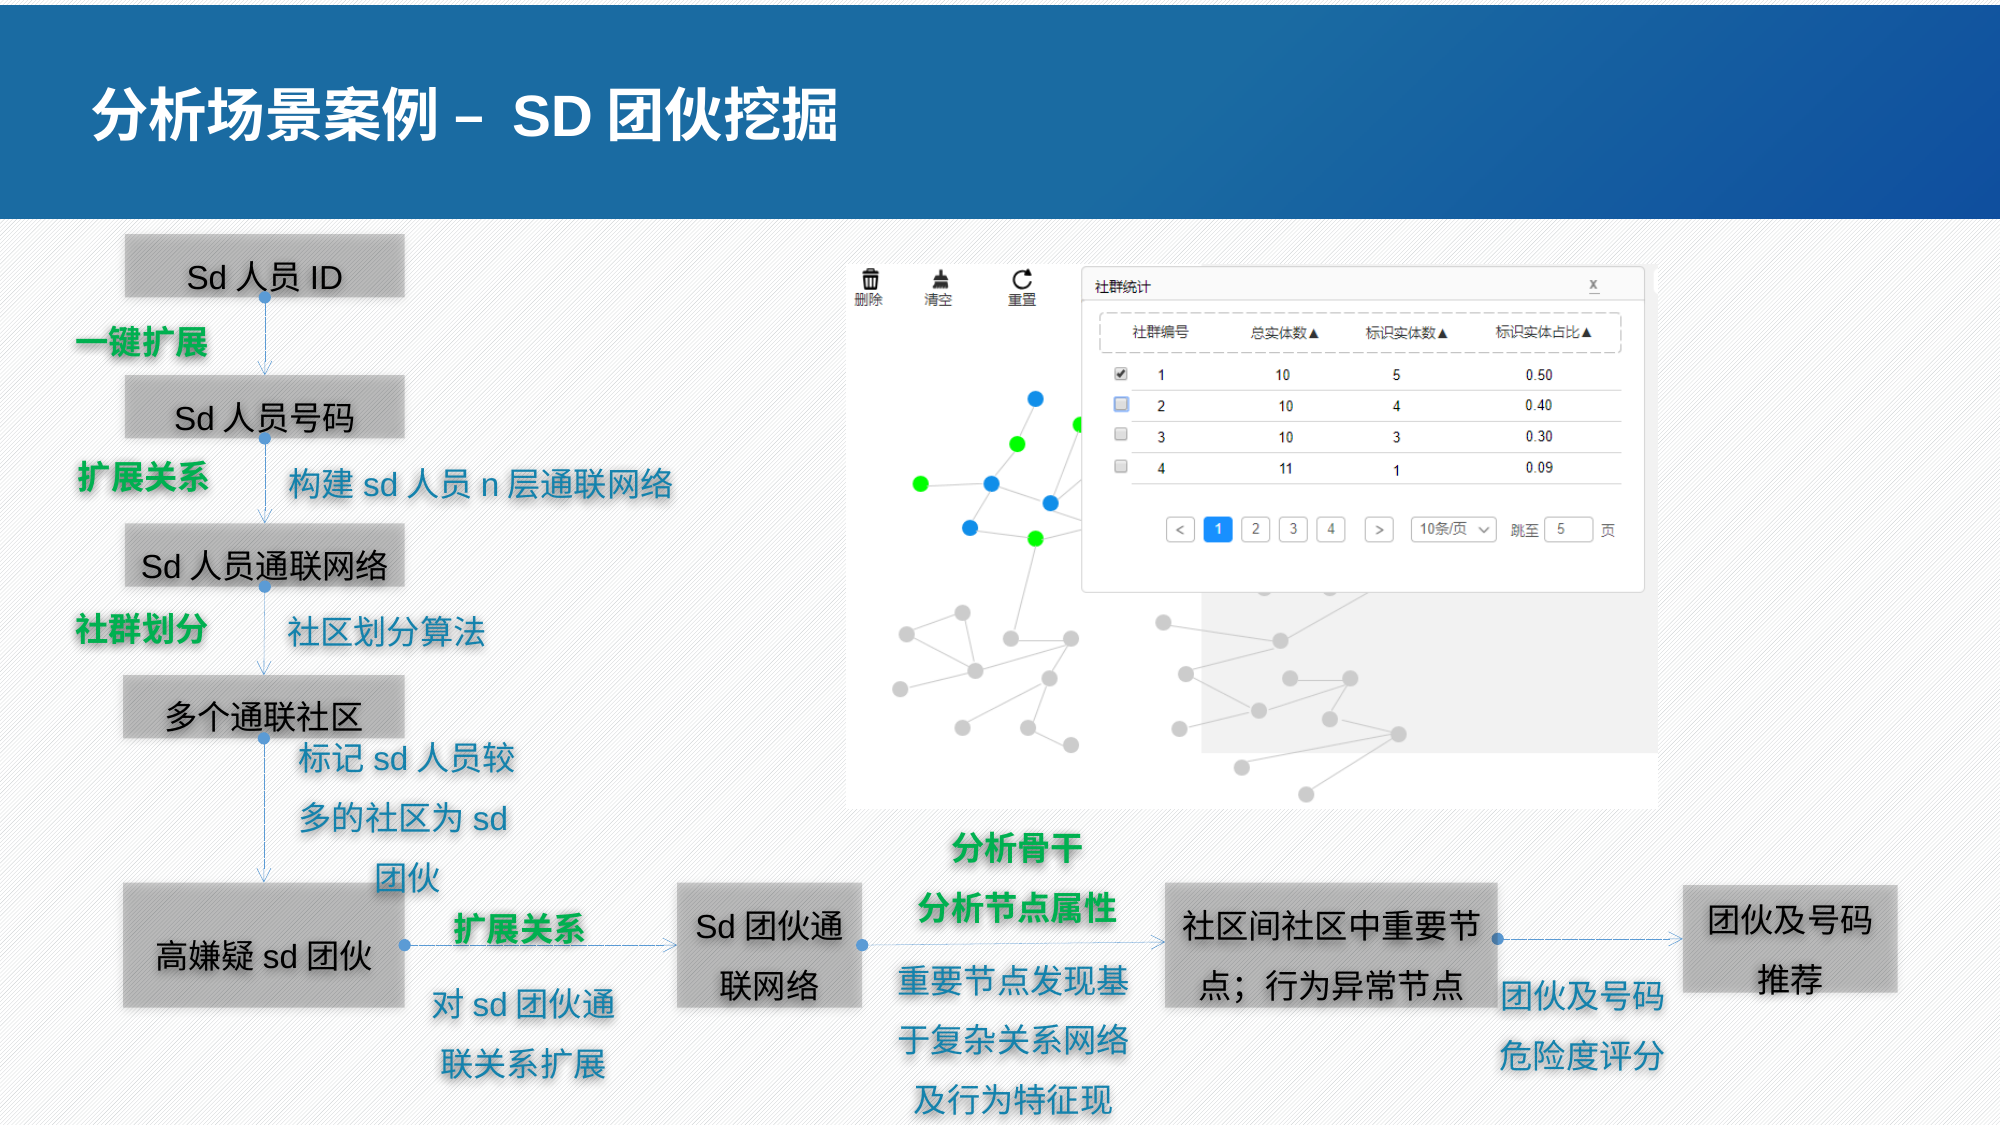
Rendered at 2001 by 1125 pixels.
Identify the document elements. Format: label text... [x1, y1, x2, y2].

text_box 一键扩展 [19, 305, 264, 359]
text_box 团伙及号码推荐 [1682, 885, 1898, 993]
text_box Sd人员通联网络 [124, 523, 405, 587]
text_box 重要节点发现基于复杂关系网络及行为特征现 [873, 962, 1155, 1097]
text_box 构建sd人员n层通联网络 [271, 441, 691, 505]
text_box 社区划分算法 [265, 589, 512, 653]
text_box 社区间社区中重要节点；行为异常节点 [1165, 882, 1498, 1008]
picture [846, 264, 1658, 809]
text_box 标记sd人员较多的社区为sd团伙 [269, 750, 545, 864]
text_box 对sd团伙通联关系扩展 [410, 976, 637, 1071]
text_box 扩展关系 [21, 434, 267, 499]
text_box 多个通联社区 [123, 675, 405, 739]
text_box Sd团伙通联网络 [677, 882, 863, 1008]
picture [0, 5, 2000, 219]
text_box 扩展关系 [412, 886, 628, 945]
text_box 团伙及号码危险度评分 [1472, 967, 1694, 1063]
text_box 扩展关系 [412, 946, 628, 950]
text_box 分析骨干 分析节点属性 [867, 816, 1168, 918]
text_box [862, 942, 1166, 946]
text_box Sd人员号码 [124, 375, 405, 435]
text_box 社群划分 [42, 586, 242, 650]
text_box Sd人员ID [124, 234, 405, 298]
text_box 高嫌疑sd团伙 [123, 882, 405, 1008]
